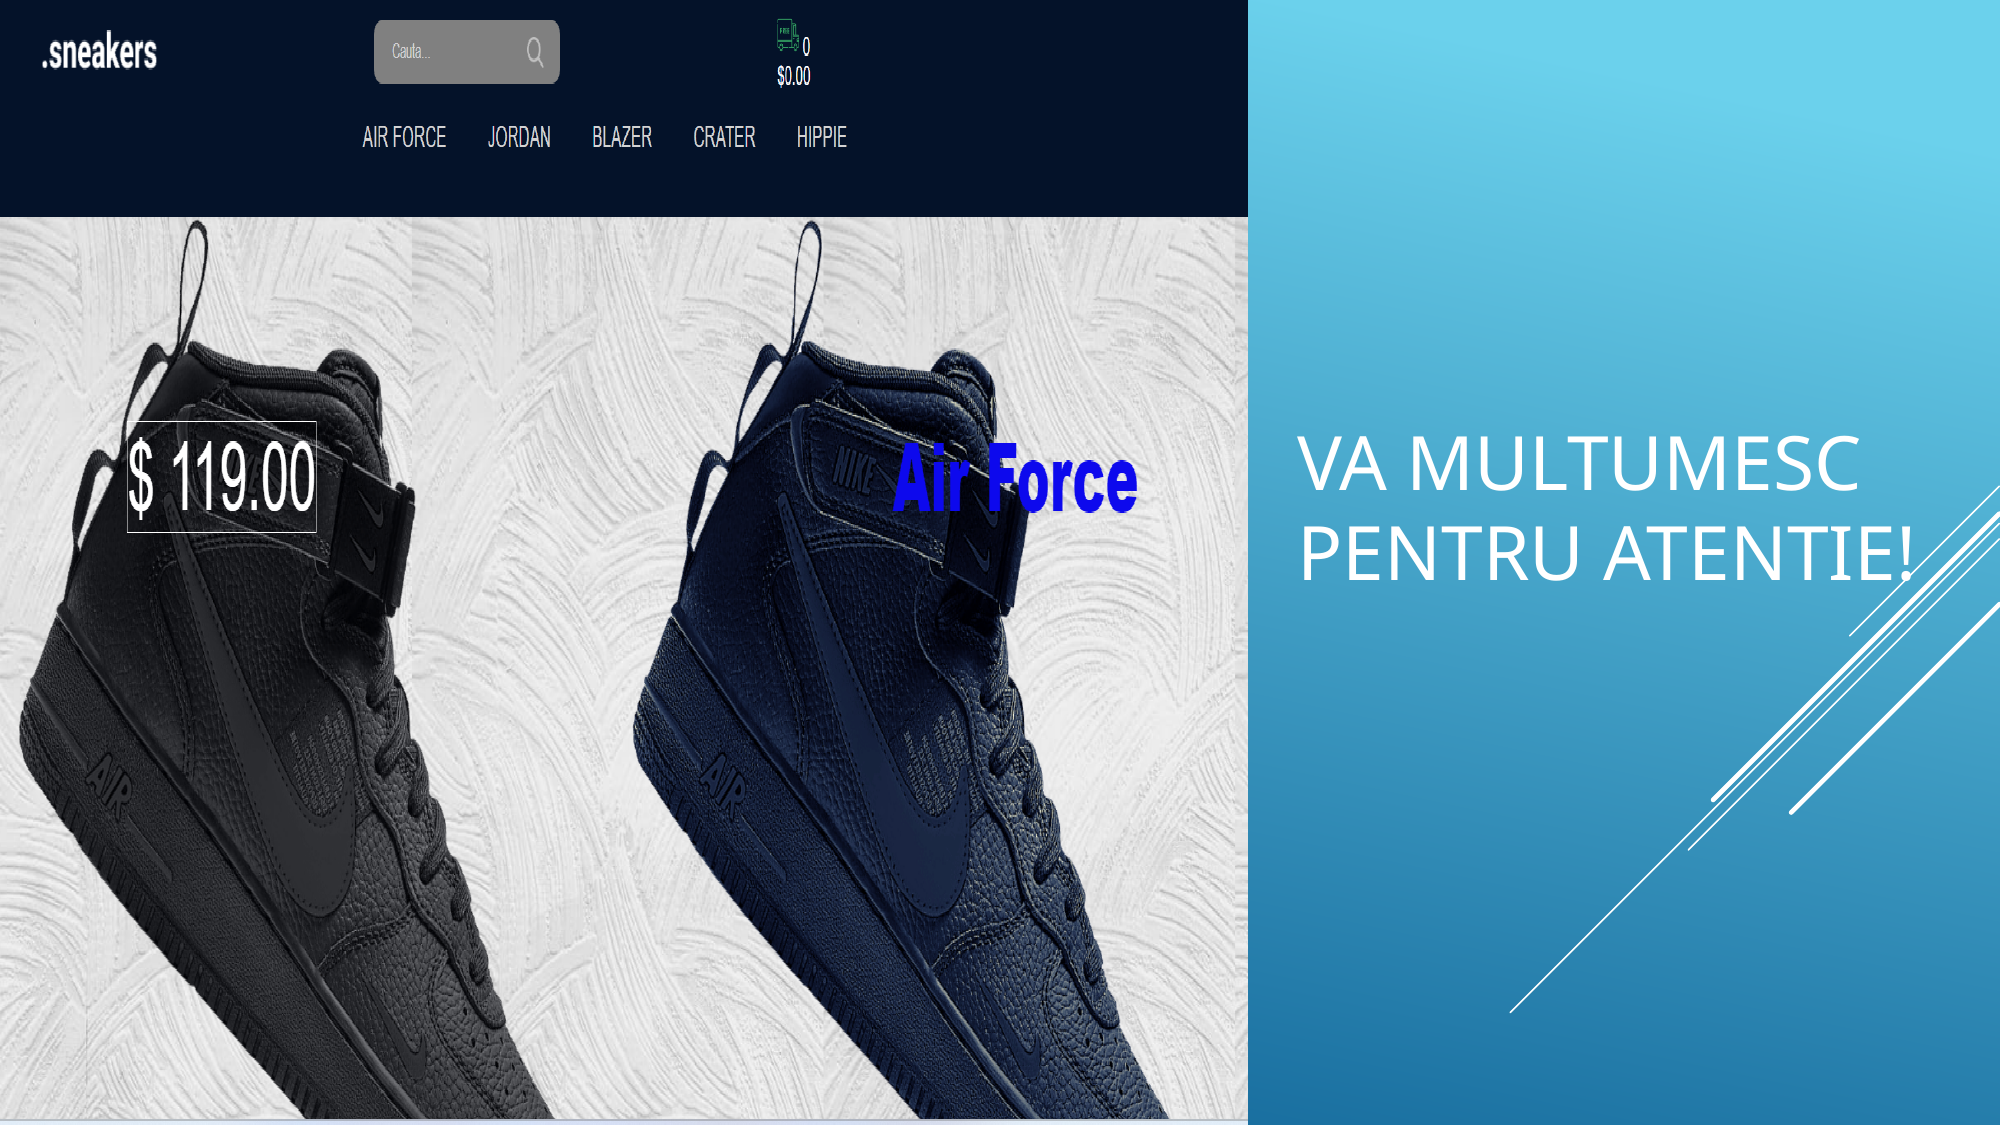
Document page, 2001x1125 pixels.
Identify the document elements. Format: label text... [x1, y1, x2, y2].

picture [0, 0, 1248, 1125]
title Va multumesc pentru atentie! [1282, 258, 1948, 752]
